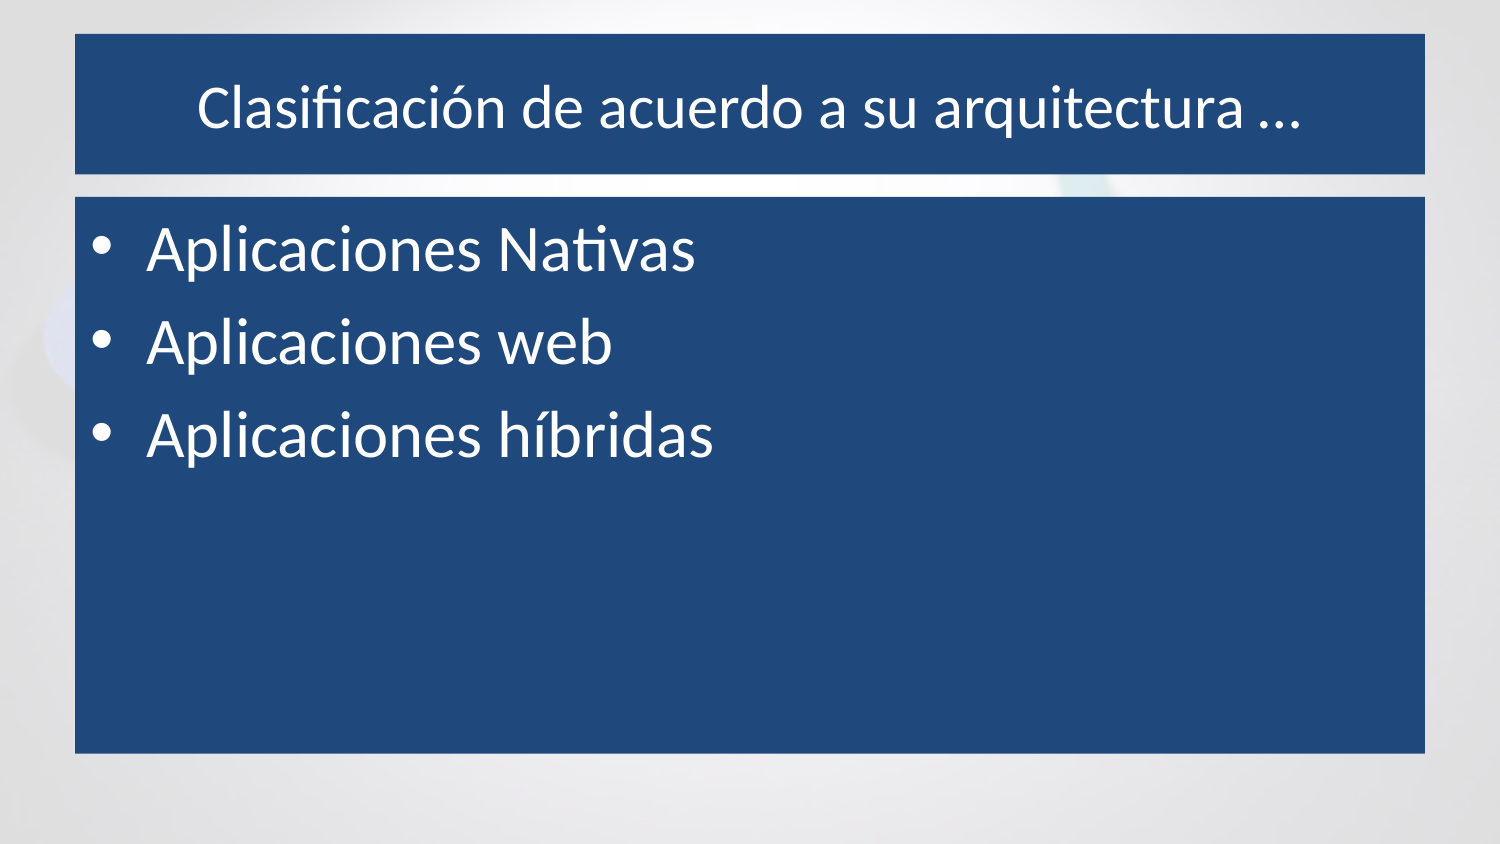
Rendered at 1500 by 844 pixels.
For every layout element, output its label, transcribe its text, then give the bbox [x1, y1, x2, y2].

title Clasificación de acuerdo a su arquitectura … [75, 33, 1425, 175]
list Aplicaciones Nativas Aplicaciones web Aplicaciones híbridas [75, 196, 1425, 754]
